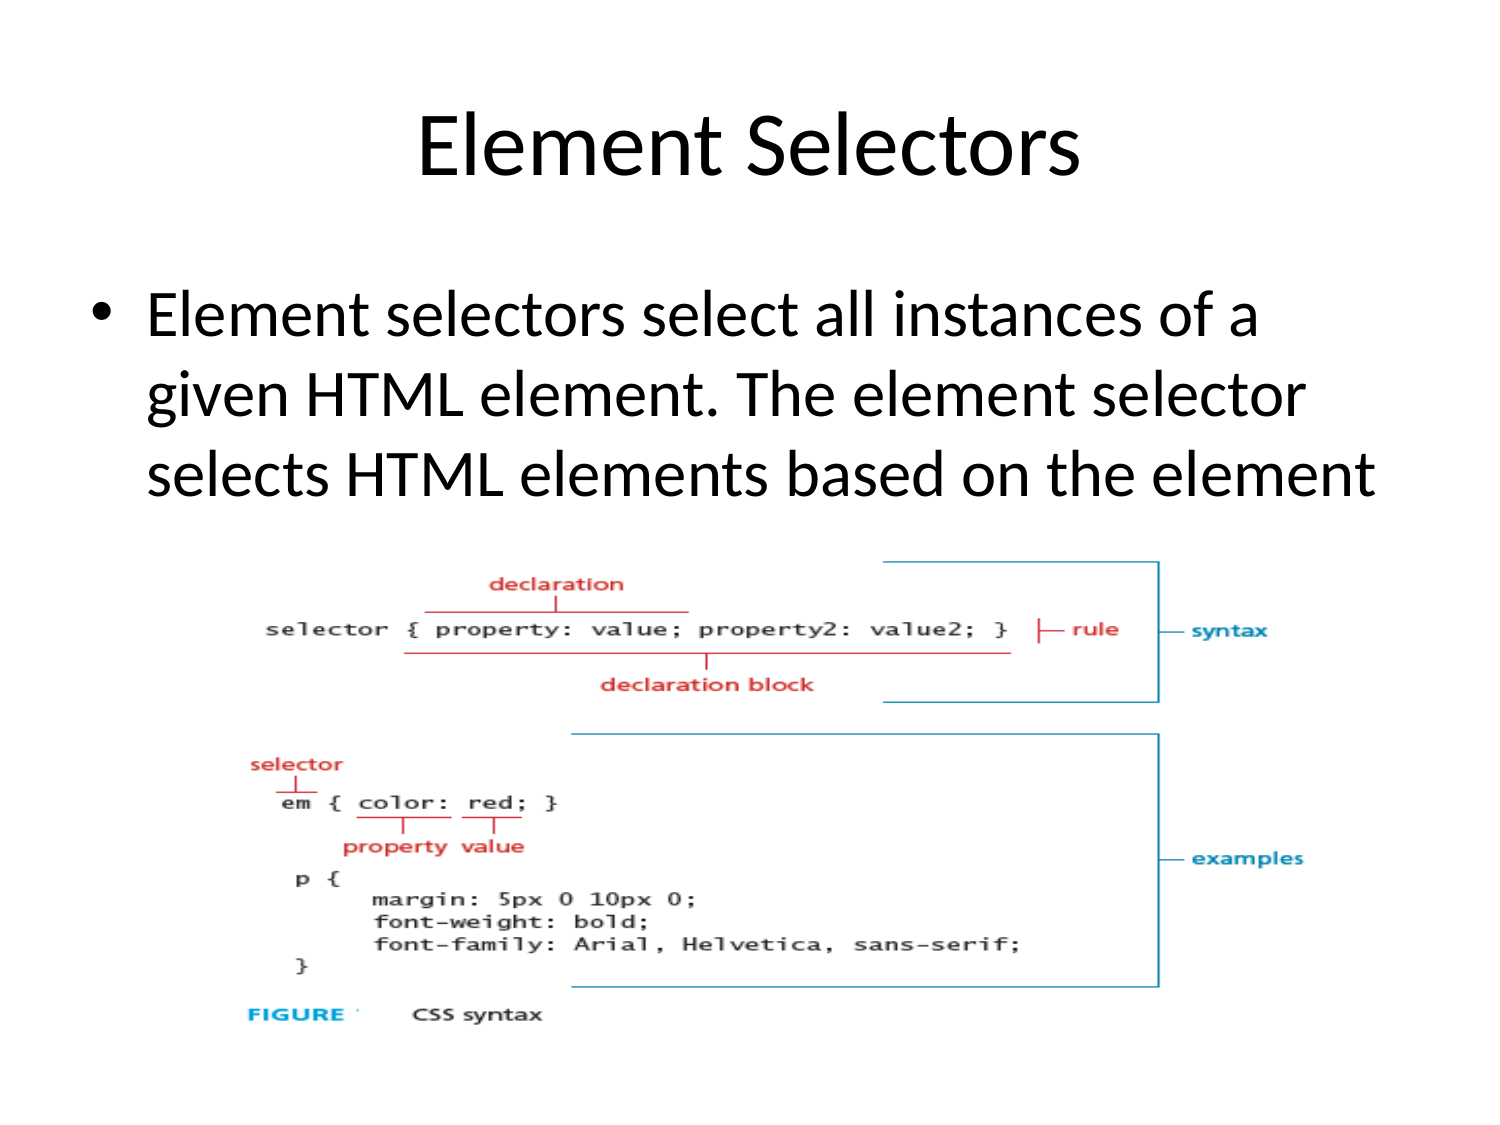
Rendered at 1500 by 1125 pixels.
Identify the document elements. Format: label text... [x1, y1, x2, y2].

title Element Selectors [75, 45, 1425, 233]
picture [128, 527, 1348, 1042]
list Element selectors select all instances of a given HTML element. The element selector selects HTML elements based on the element name. [75, 262, 1425, 1005]
